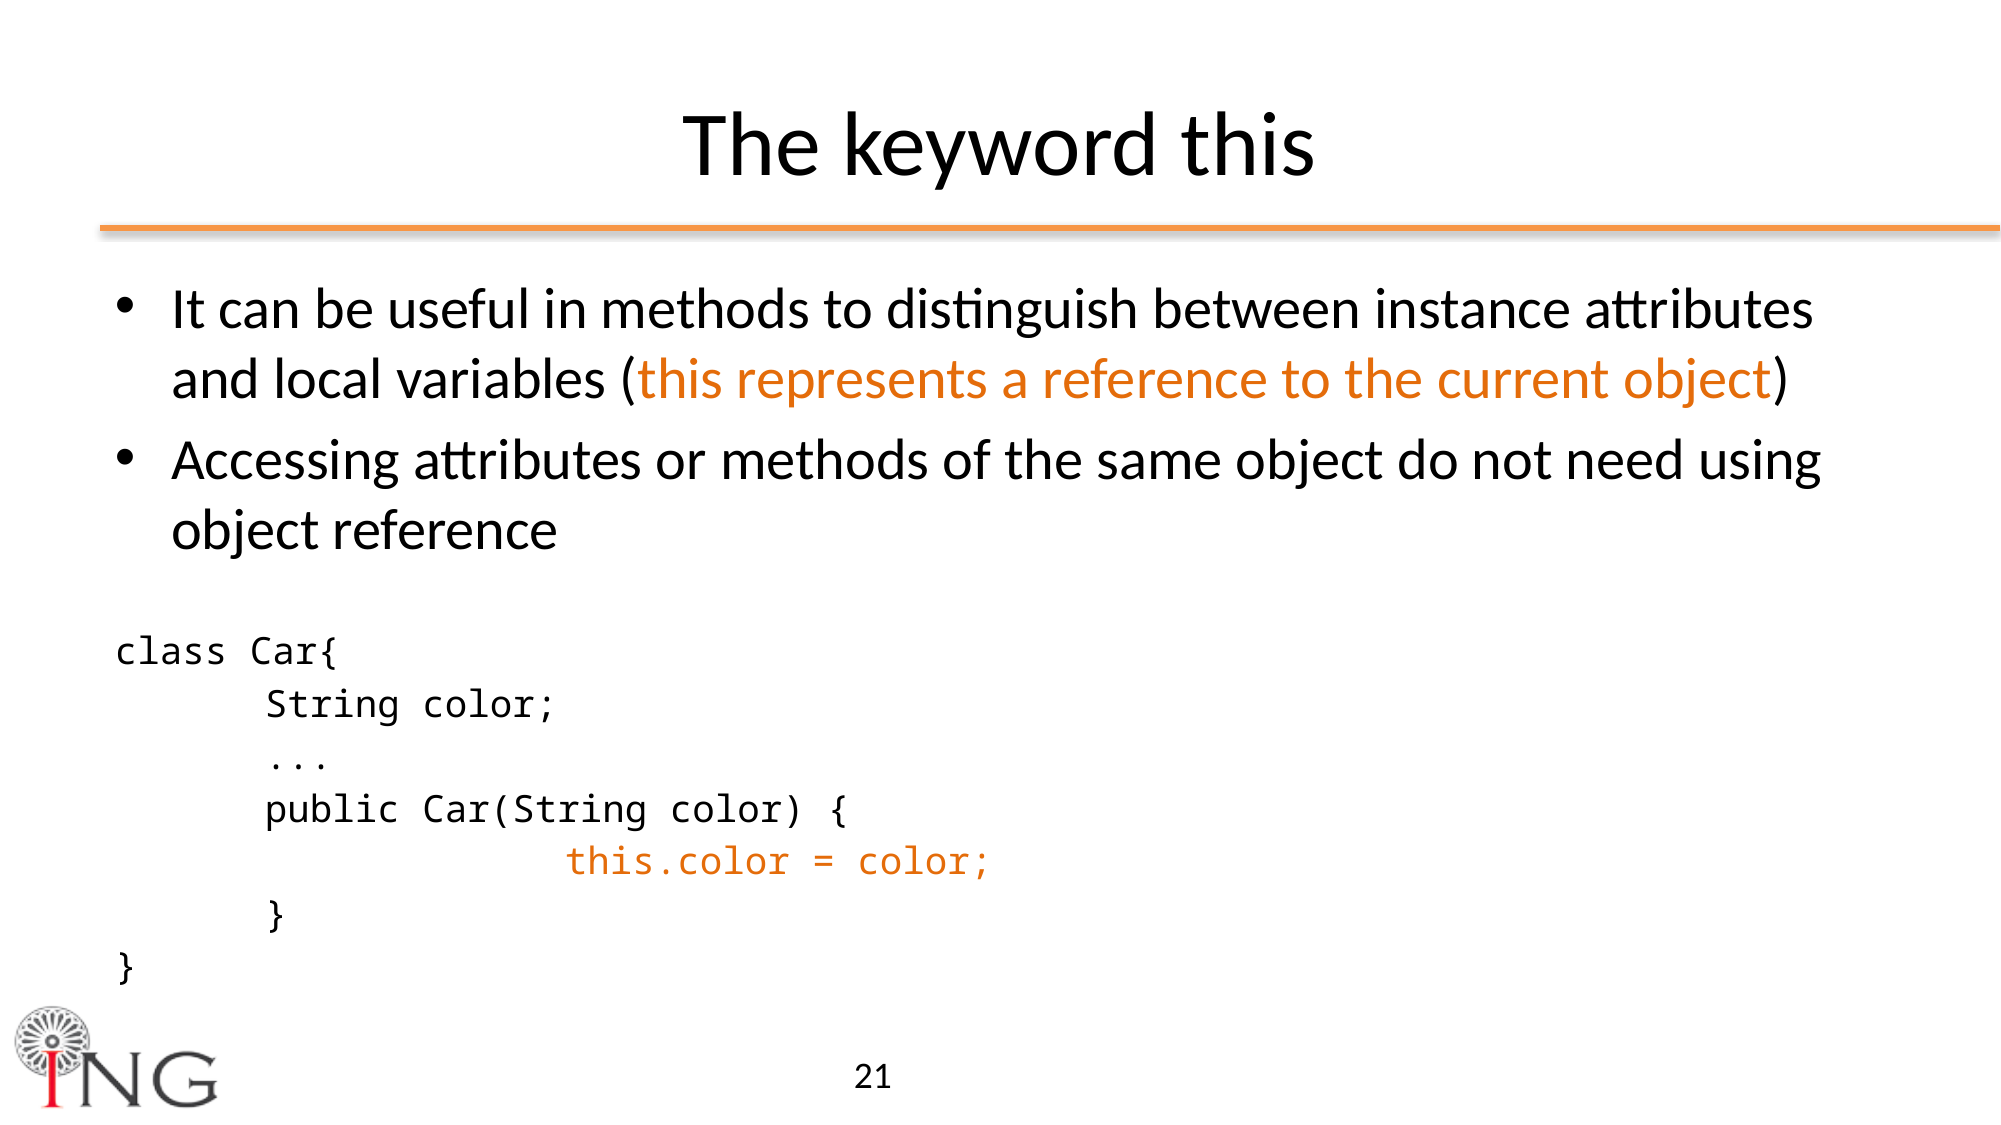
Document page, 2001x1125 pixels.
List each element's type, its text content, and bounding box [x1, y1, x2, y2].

slide_number 21 [839, 1043, 1900, 1104]
title The keyword this [99, 45, 1900, 233]
list It can be useful in methods to distinguish between instance attributes and local variables (this represents a reference to the current object) Accessing attributes or methods of the same object do not need using object reference class Car{ String color; ... public Car(String color) { this.color = color; } } [99, 262, 1900, 1005]
picture [0, 987, 244, 1125]
